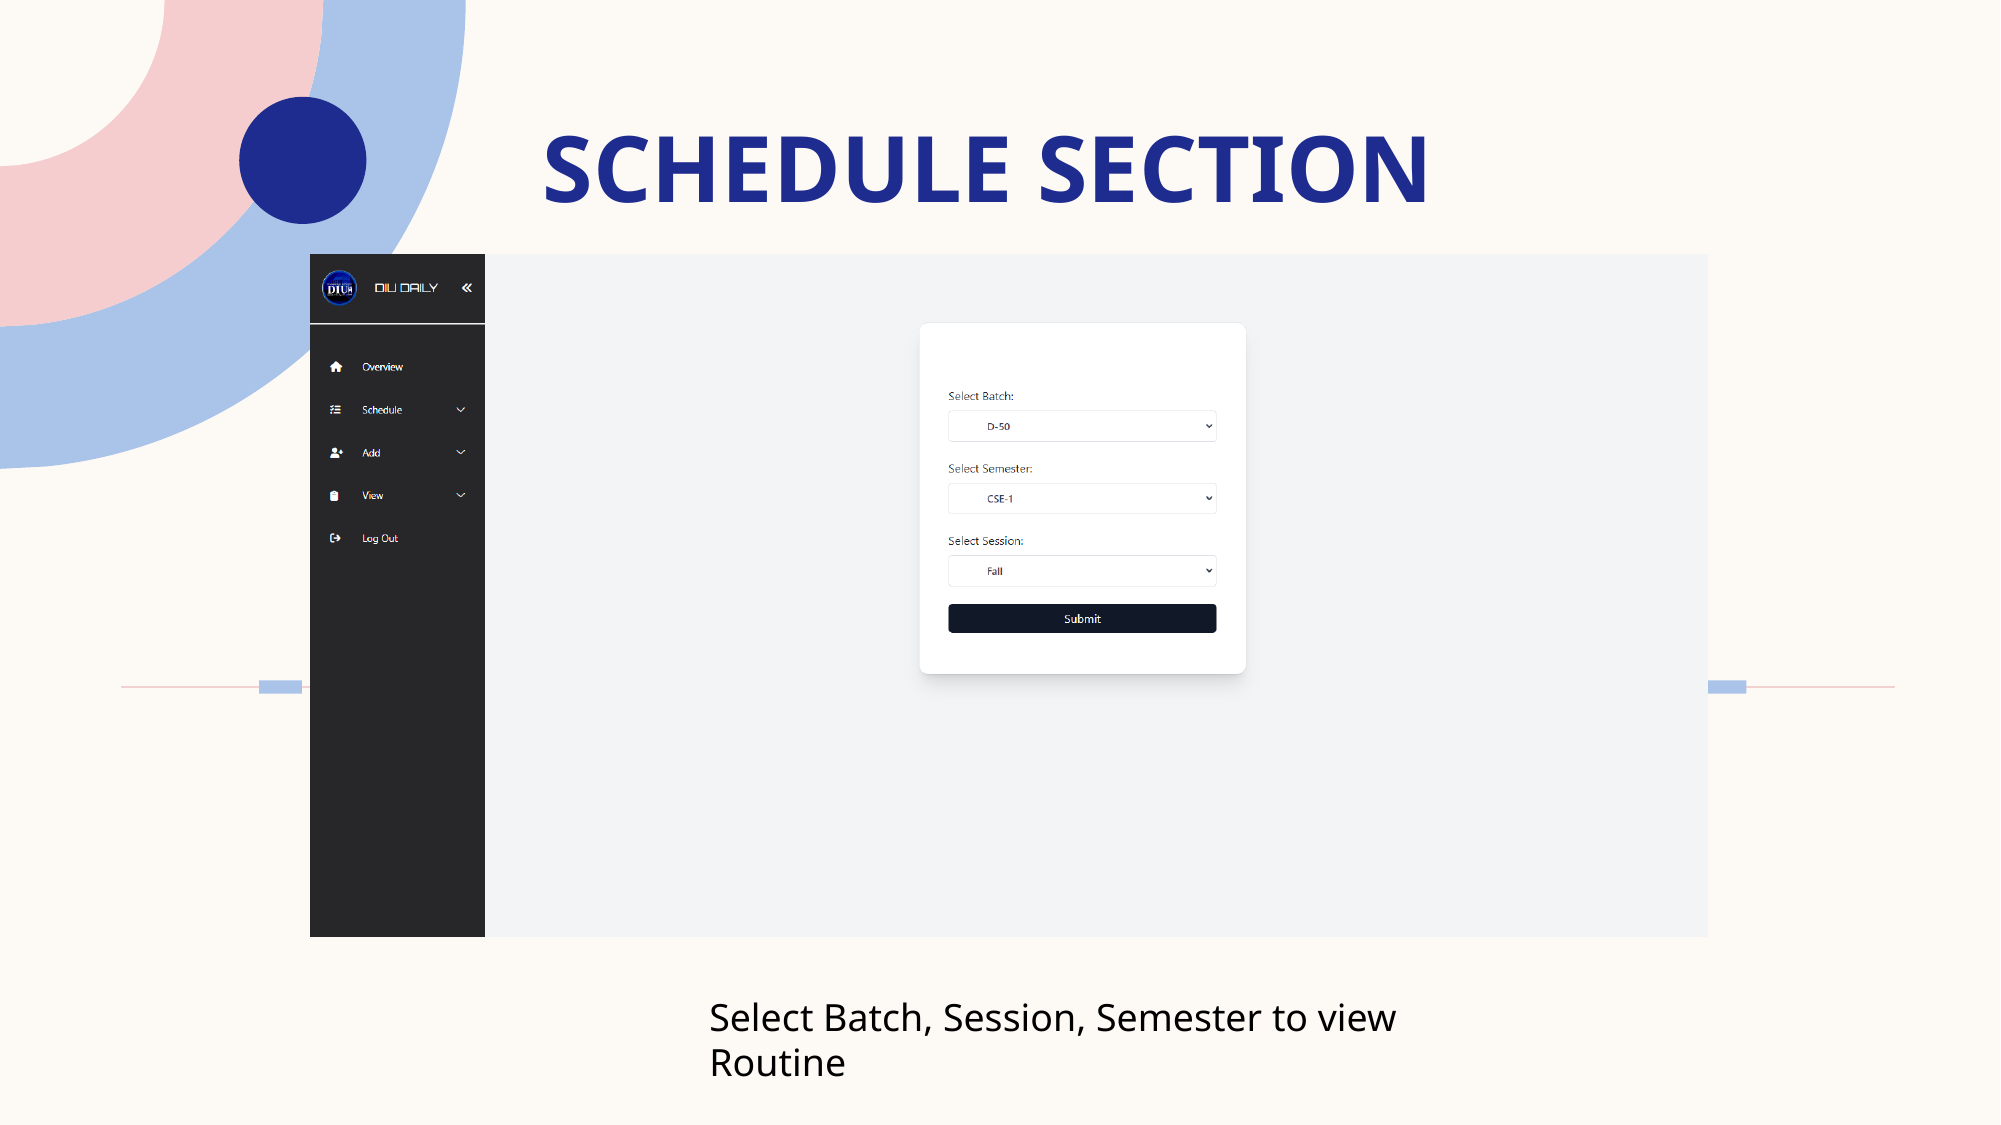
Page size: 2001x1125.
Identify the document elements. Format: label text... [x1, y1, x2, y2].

title Schedule section [289, 77, 1688, 229]
text_box Select Batch, Session, Semester to view Routine [694, 986, 1500, 1092]
picture [310, 254, 1708, 937]
